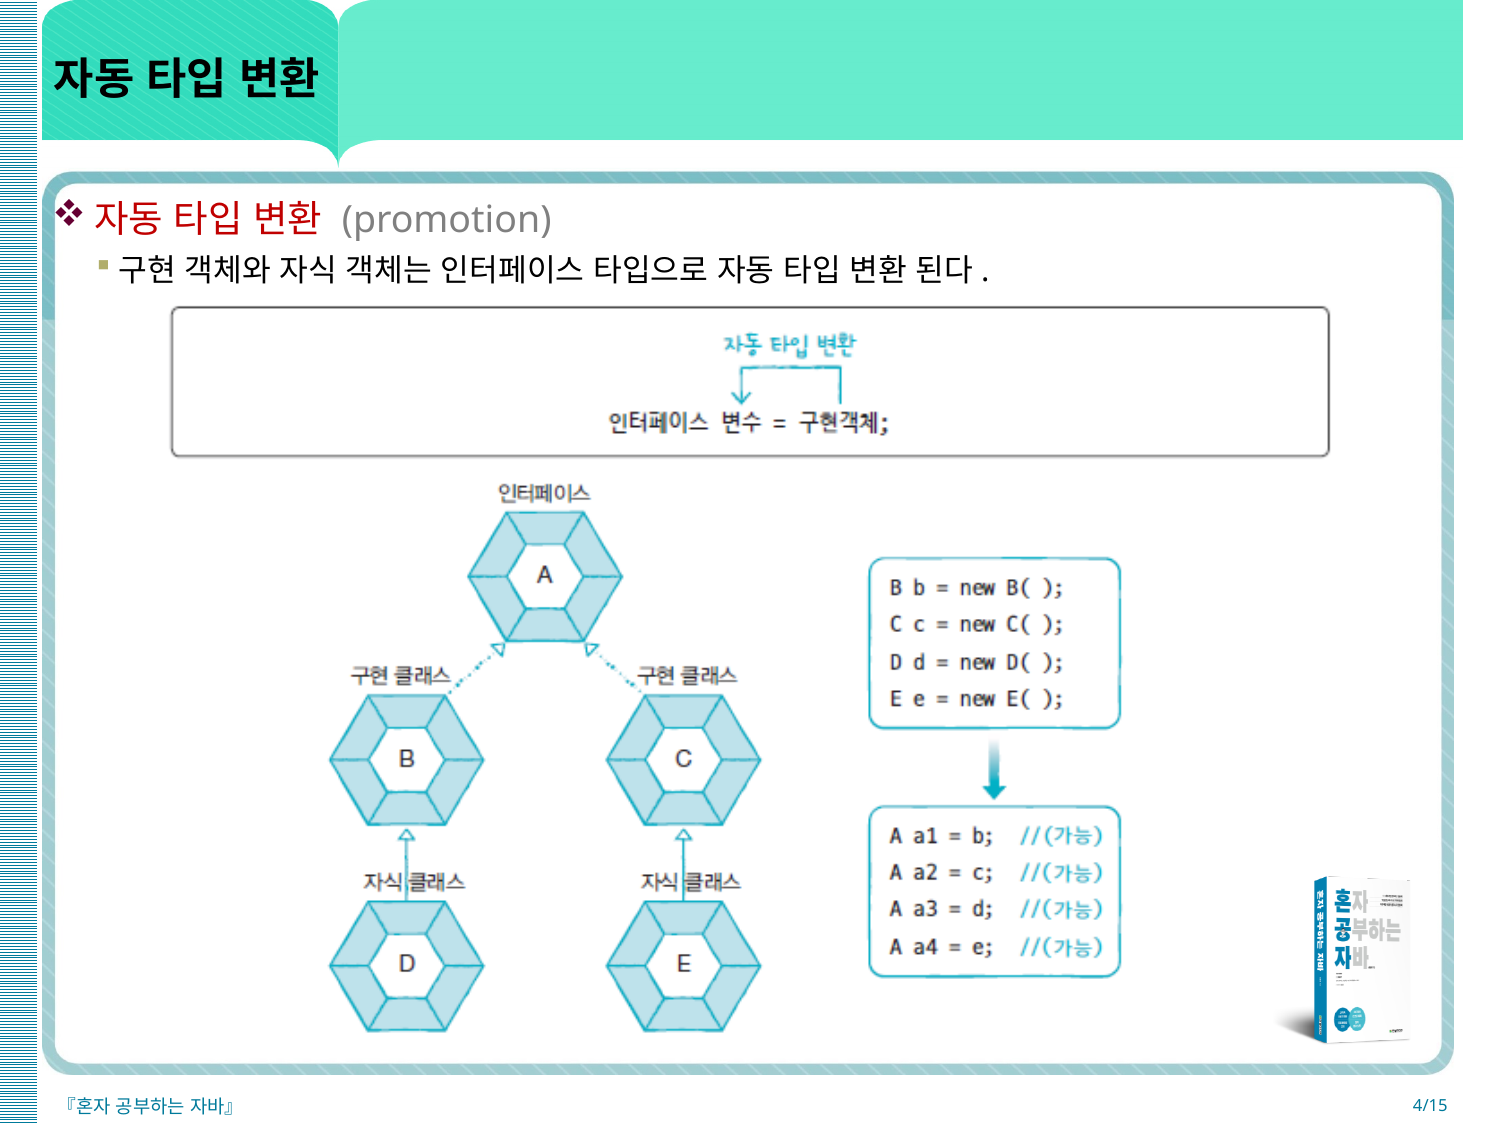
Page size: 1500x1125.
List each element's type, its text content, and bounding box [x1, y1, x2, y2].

picture [42, 0, 1463, 187]
list 자동 타입 변환 (promotion) 구현 객체와 자식 객체는 인터페이스 타입으로 자동 타입 변환 된다. [37, 187, 1463, 1091]
picture [116, 1102, 131, 1107]
picture [68, 1097, 75, 1110]
picture [1243, 797, 1488, 1122]
title 자동 타입 변환 [39, 42, 1280, 138]
picture [287, 474, 1151, 1039]
picture [225, 1102, 232, 1115]
picture [162, 299, 1338, 469]
